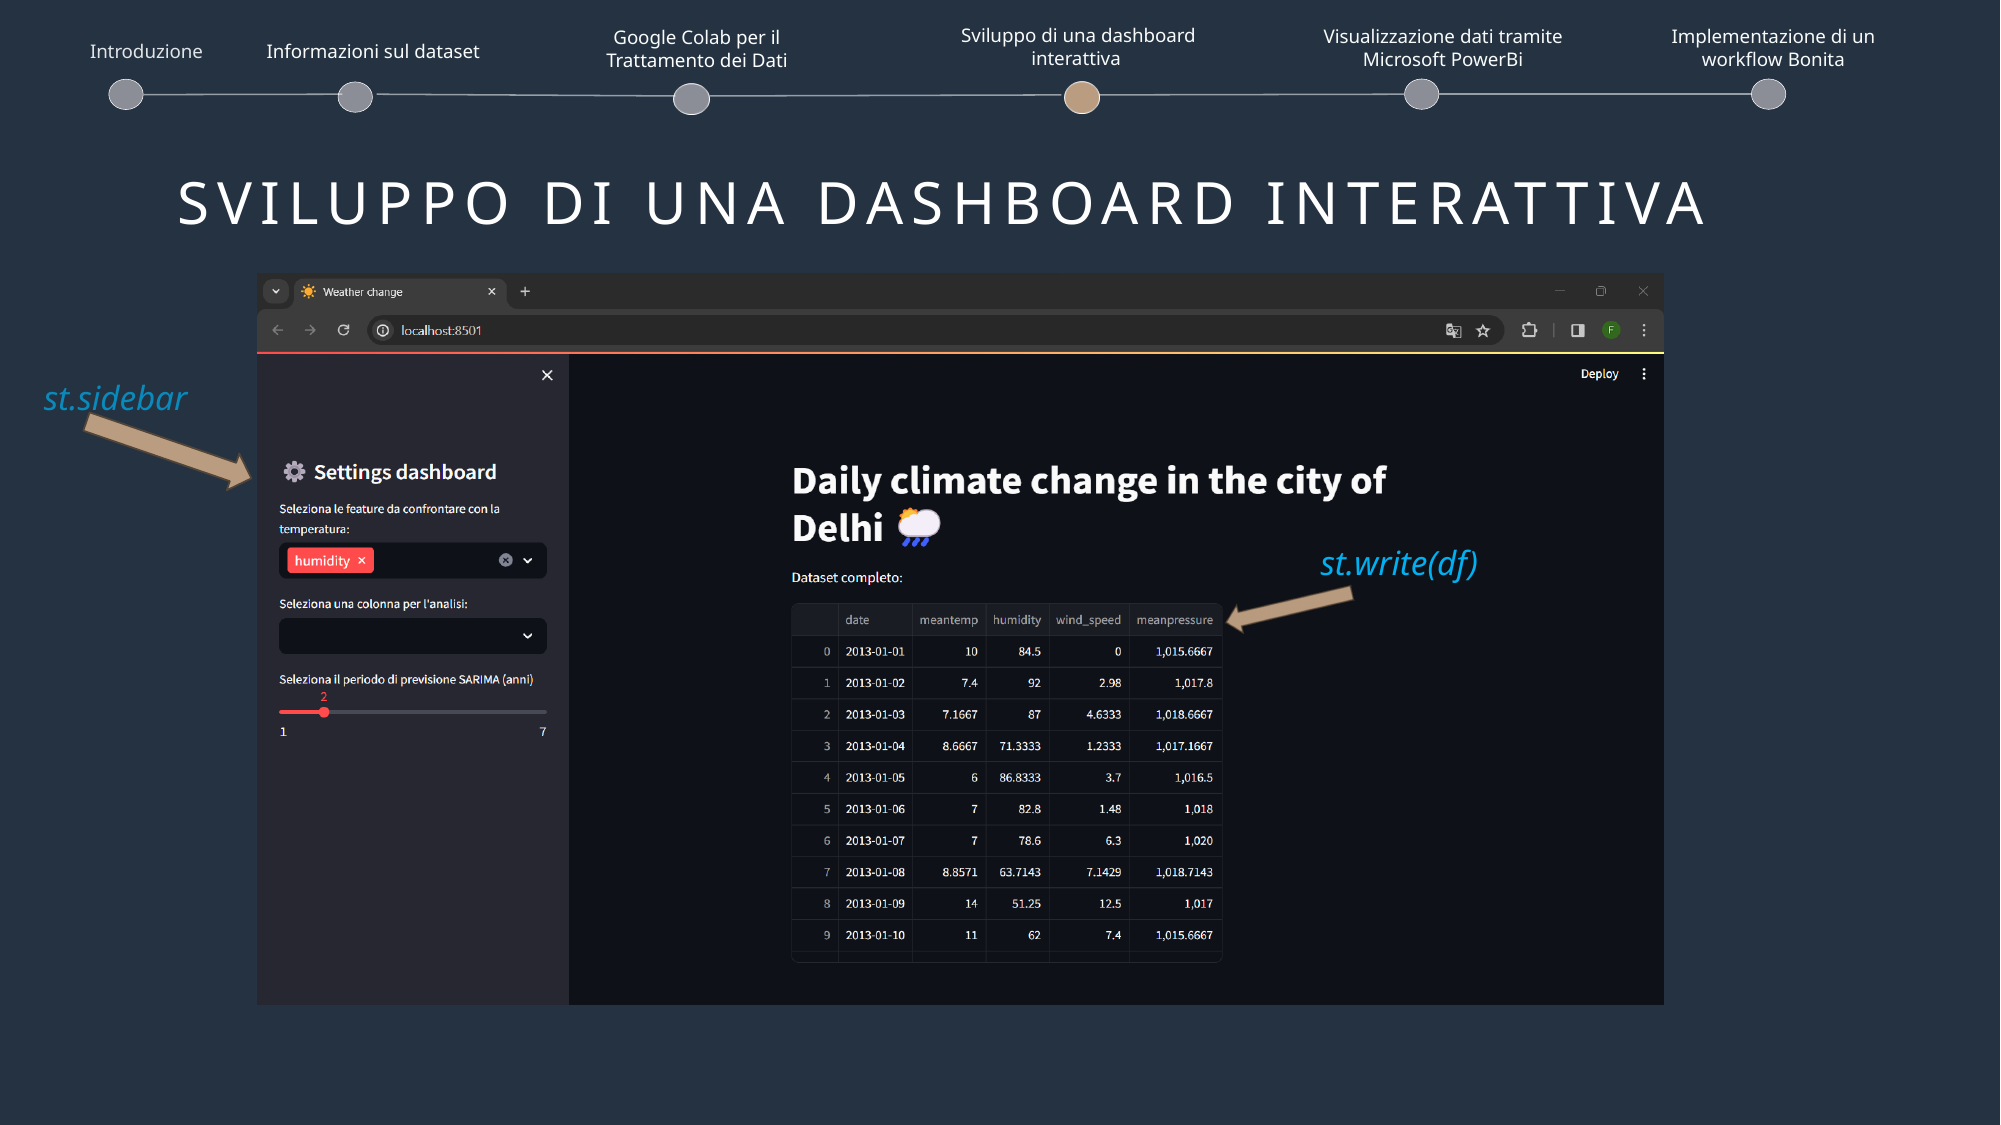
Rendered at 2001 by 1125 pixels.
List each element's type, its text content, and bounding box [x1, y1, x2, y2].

text_box [344, 110, 366, 114]
picture [1064, 80, 1100, 114]
title Sviluppo di una dashboard interattiva [177, 165, 1822, 274]
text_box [50, 16, 1907, 110]
picture [257, 273, 1664, 1006]
text_box [82, 411, 253, 492]
text_box st.sidebar [29, 363, 248, 424]
picture [673, 83, 710, 116]
